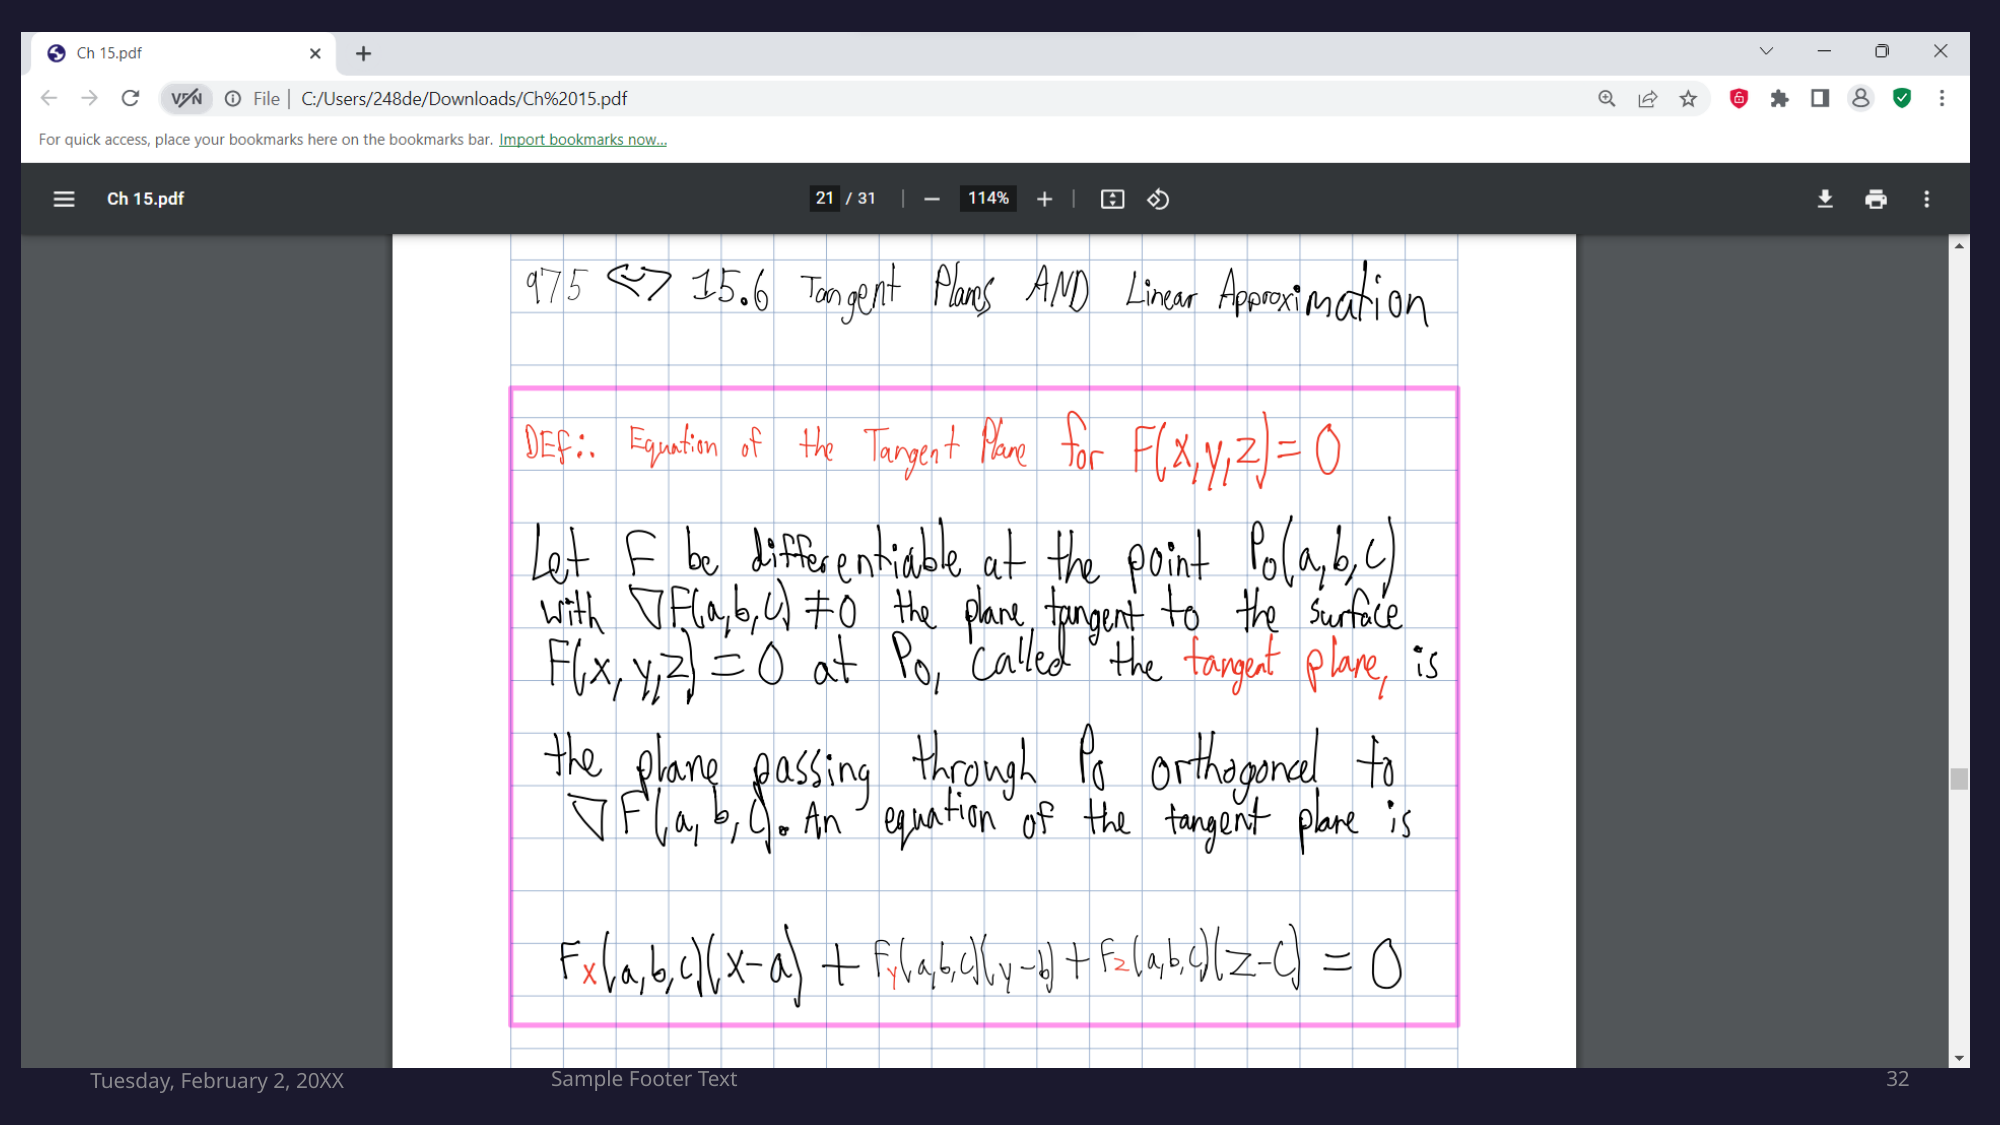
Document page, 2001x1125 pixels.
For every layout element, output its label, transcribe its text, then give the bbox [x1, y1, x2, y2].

footer Sample Footer Text [551, 1068, 1598, 1093]
slide_number 32 [1632, 1068, 1910, 1093]
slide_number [90, 1068, 522, 1093]
picture [21, 32, 1970, 1068]
